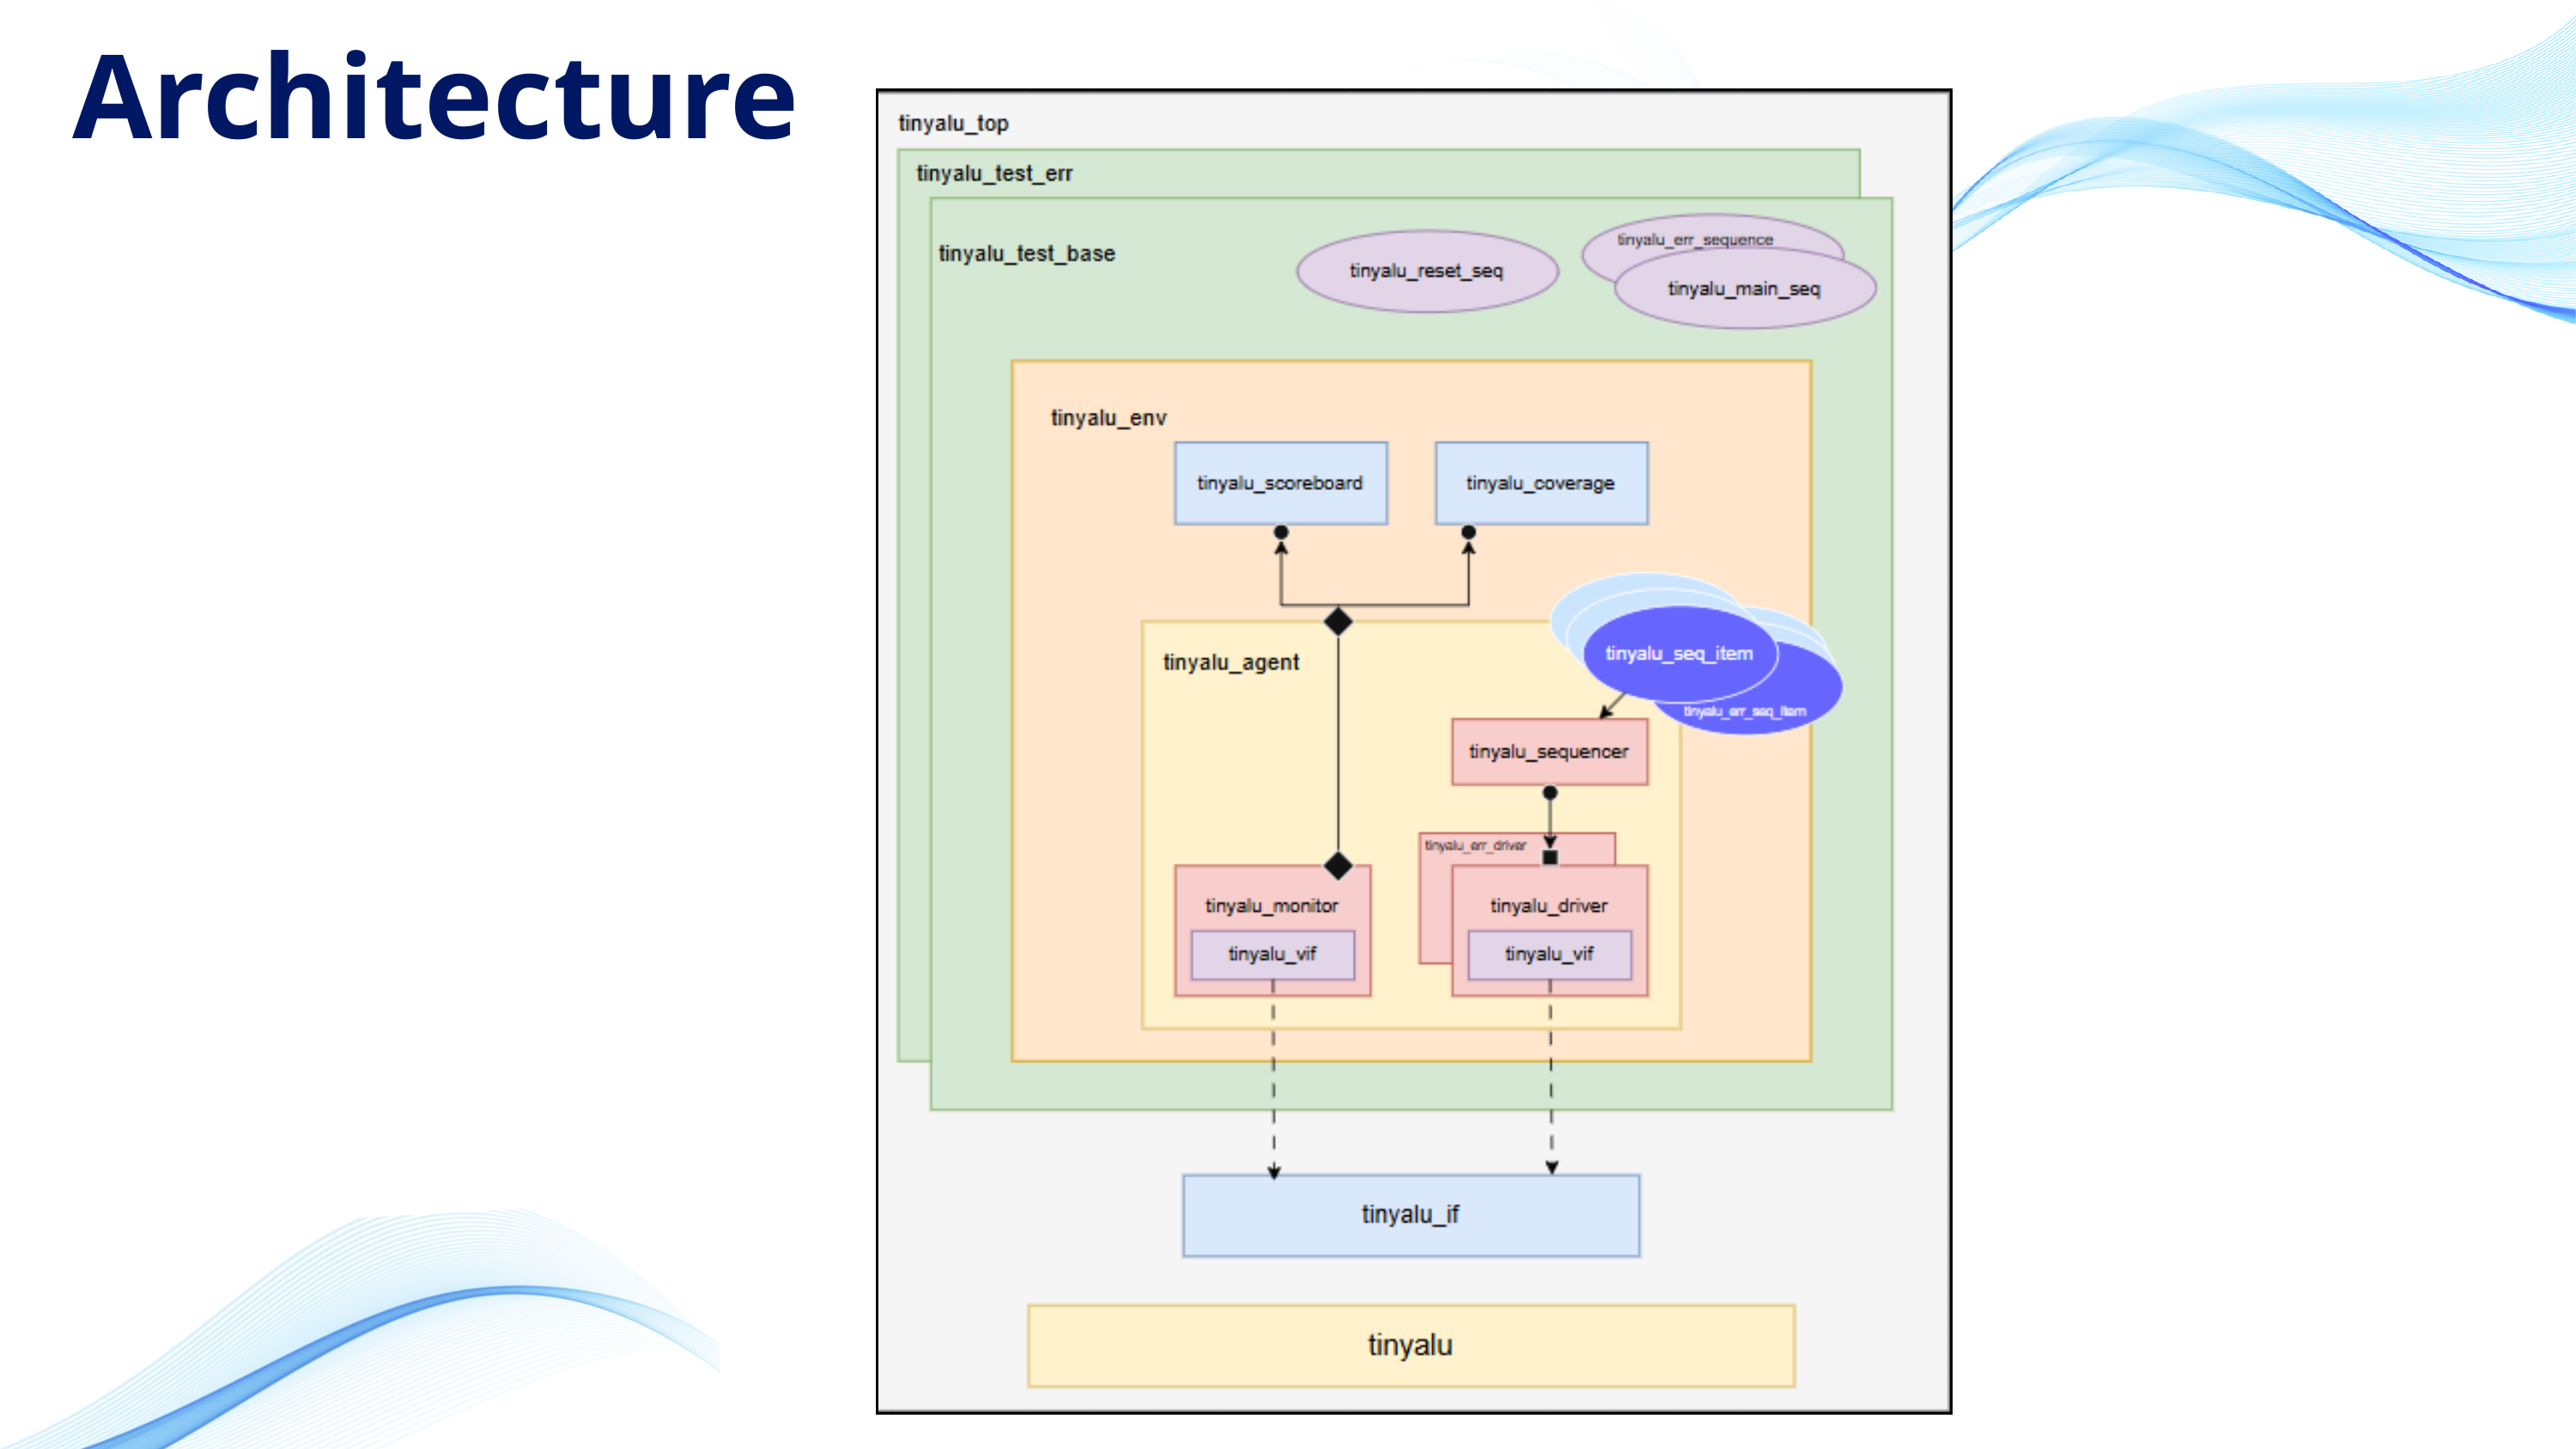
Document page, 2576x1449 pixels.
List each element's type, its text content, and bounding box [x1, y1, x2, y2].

text_box [1400, 0, 2576, 324]
text_box [0, 1198, 726, 1449]
text_box Architecture [72, 0, 1085, 162]
text_box [877, 89, 1952, 1414]
